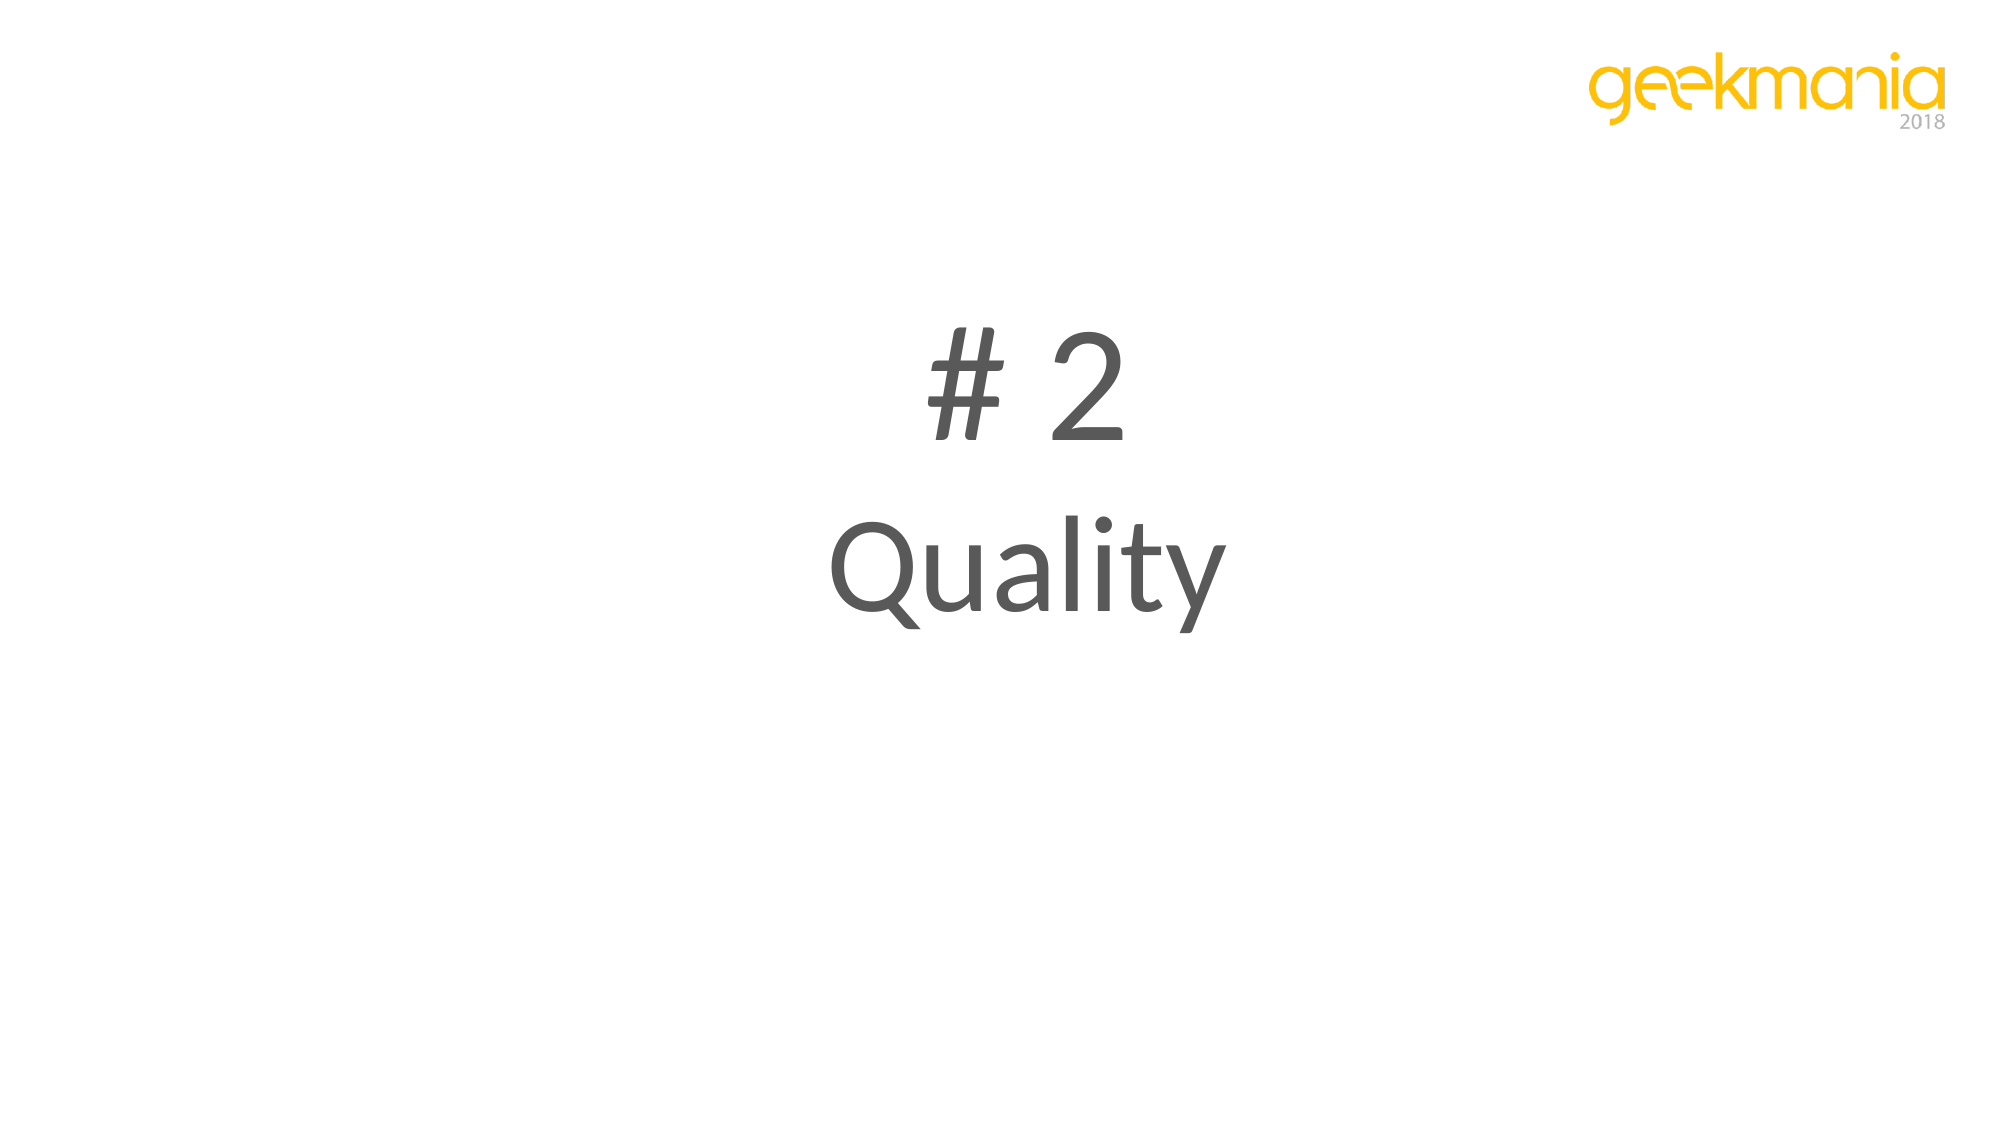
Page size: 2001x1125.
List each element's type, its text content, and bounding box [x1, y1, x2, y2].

picture [1589, 52, 1945, 134]
text_box # 2 Quality [366, 266, 1688, 647]
